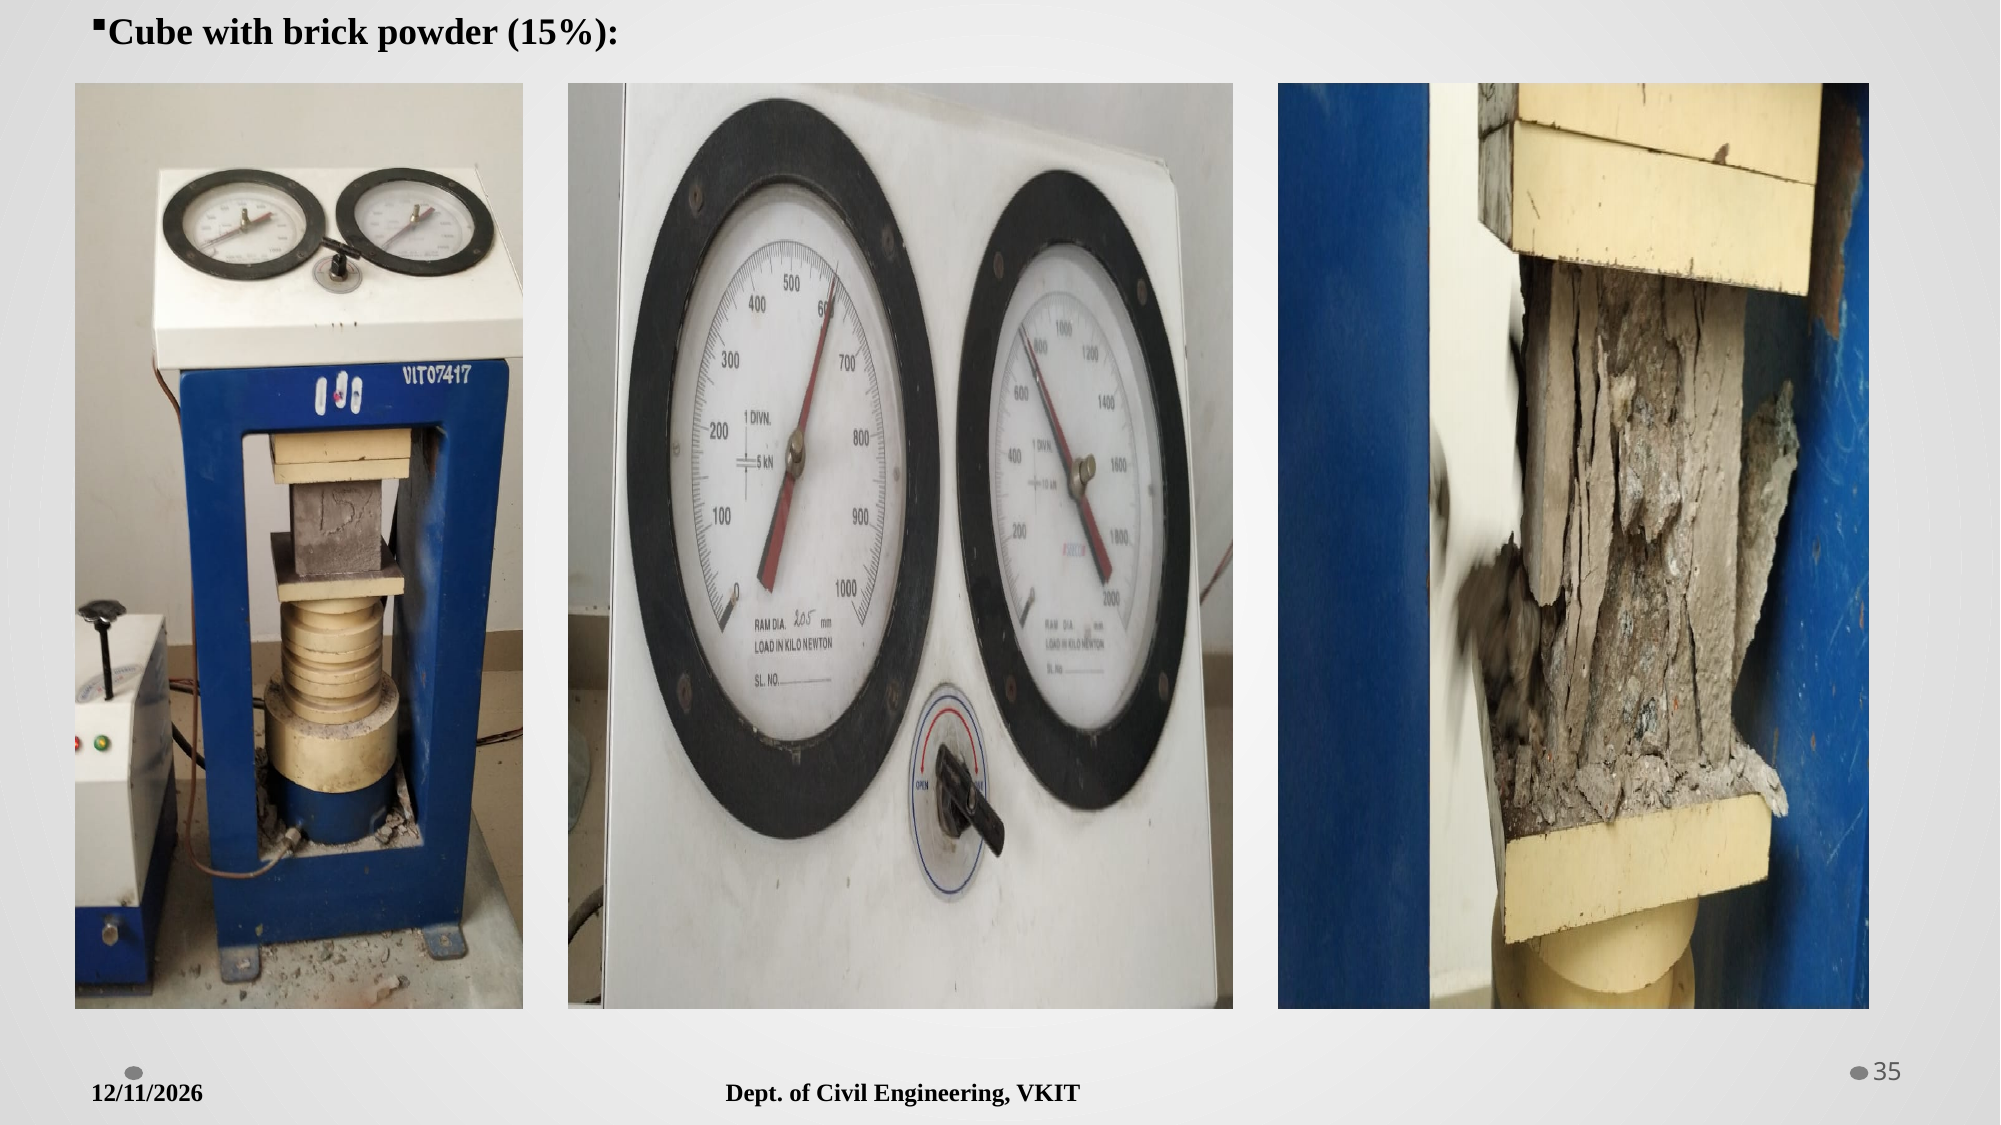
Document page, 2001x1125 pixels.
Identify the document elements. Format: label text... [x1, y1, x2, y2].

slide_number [38, 1061, 211, 1122]
picture [1278, 83, 1869, 1009]
picture [75, 83, 523, 1009]
picture [568, 83, 1233, 1009]
slide_number 35 [1868, 1042, 1992, 1103]
footer Dept. of Civil Engineering, VKIT [718, 1061, 1342, 1122]
text_box Cube with brick powder (15%): [75, 0, 1869, 1040]
